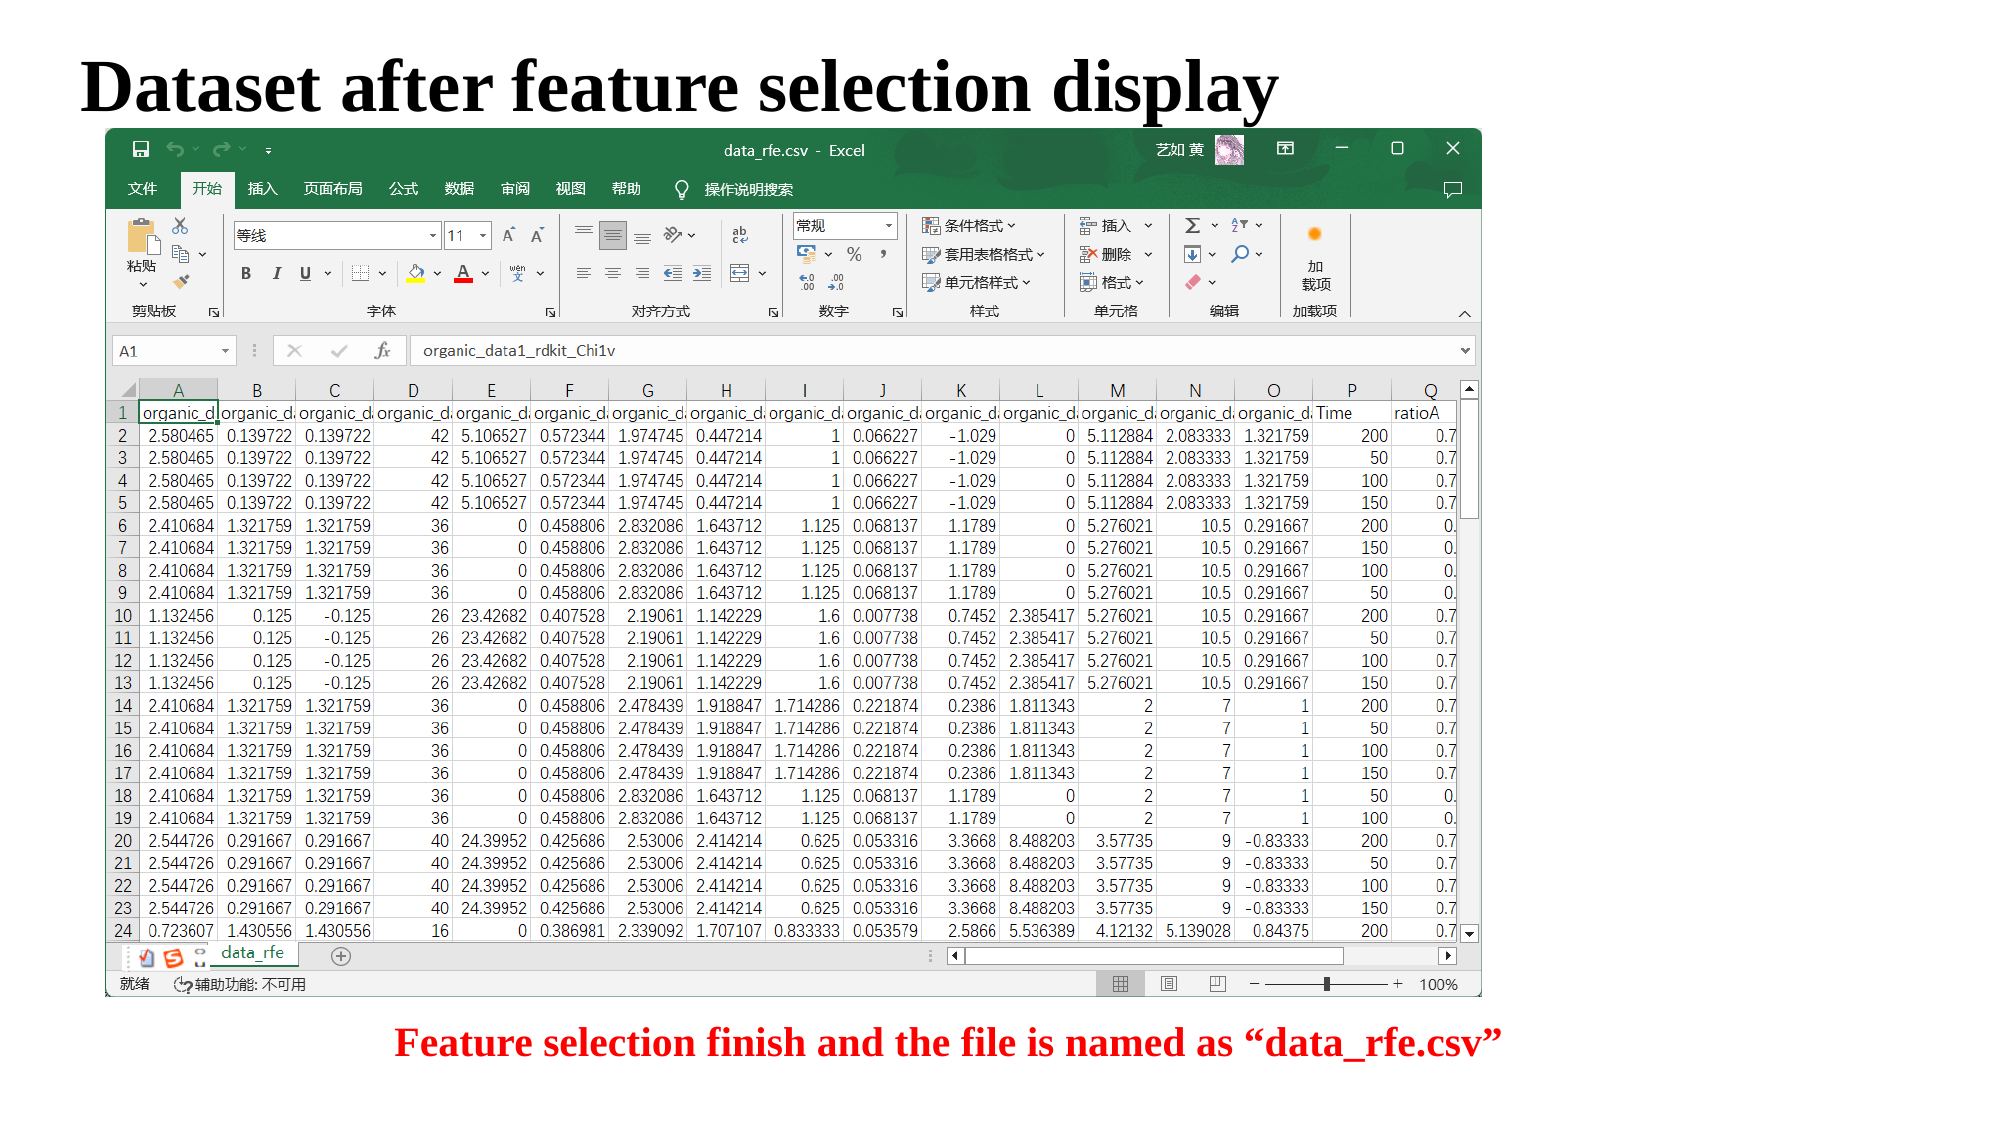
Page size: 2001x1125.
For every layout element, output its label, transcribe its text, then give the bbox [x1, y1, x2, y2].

text_box Feature selection finish and the file is named as “data_rfe.csv” [379, 991, 1837, 1096]
picture [105, 128, 1482, 997]
title Dataset after feature selection display [64, 29, 1790, 146]
